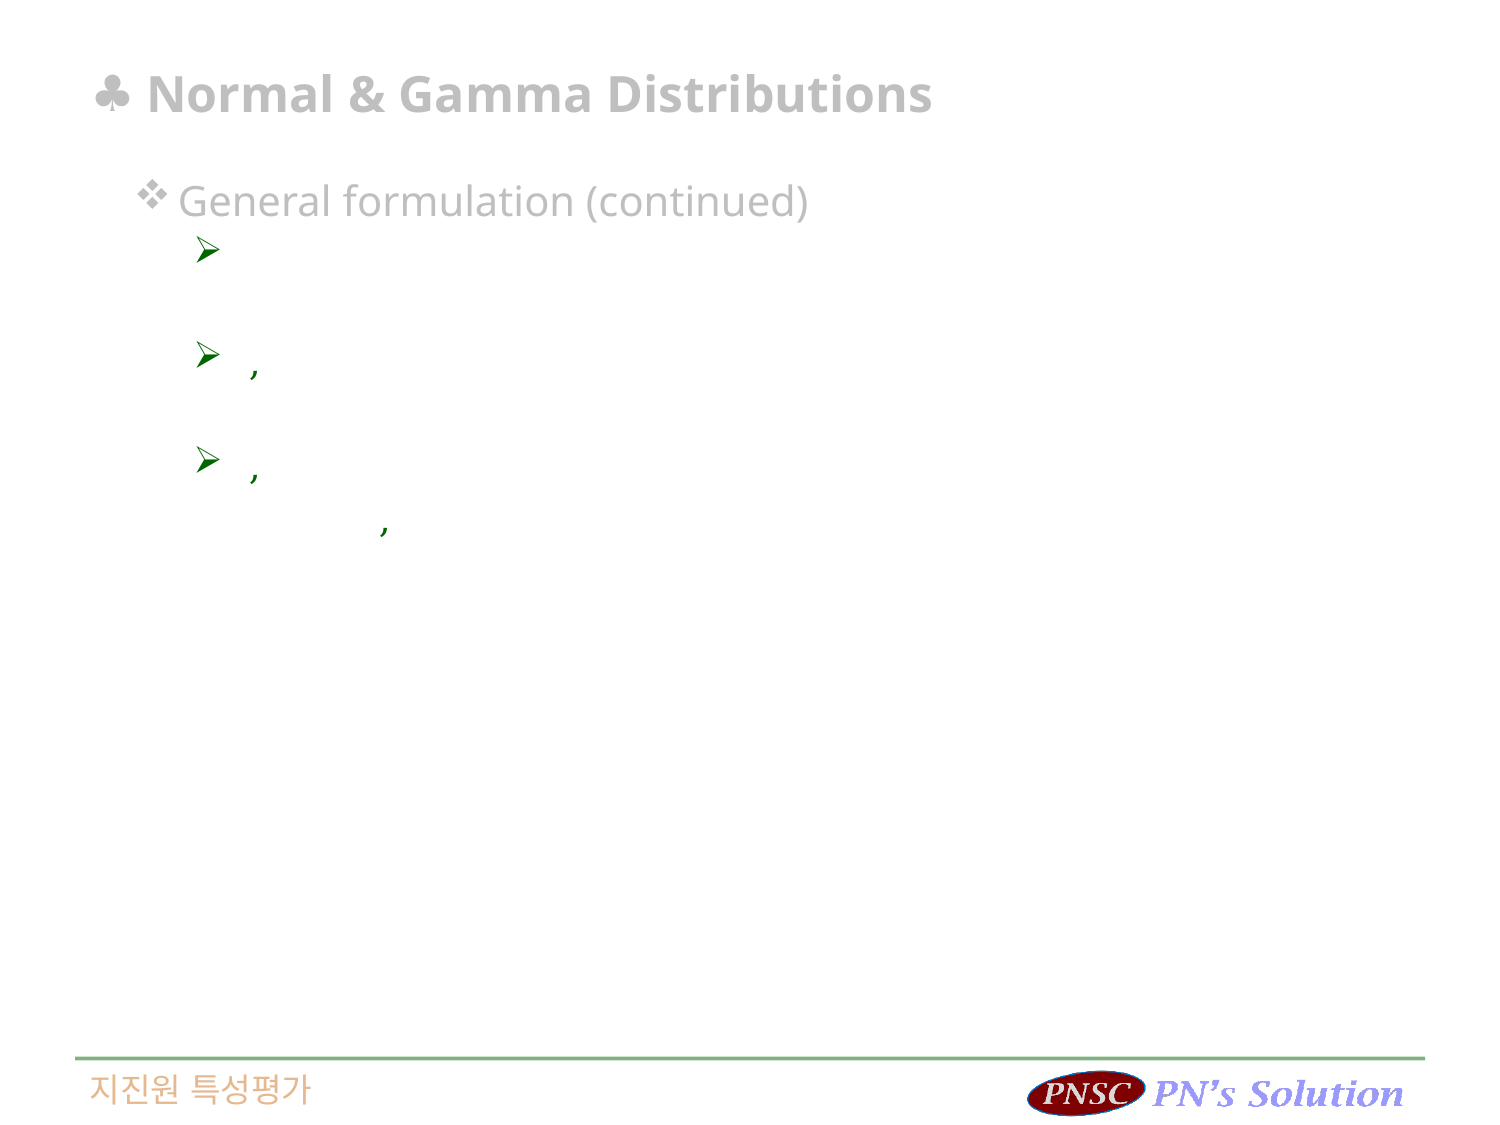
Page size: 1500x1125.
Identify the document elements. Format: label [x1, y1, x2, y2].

picture [1022, 1062, 1425, 1125]
